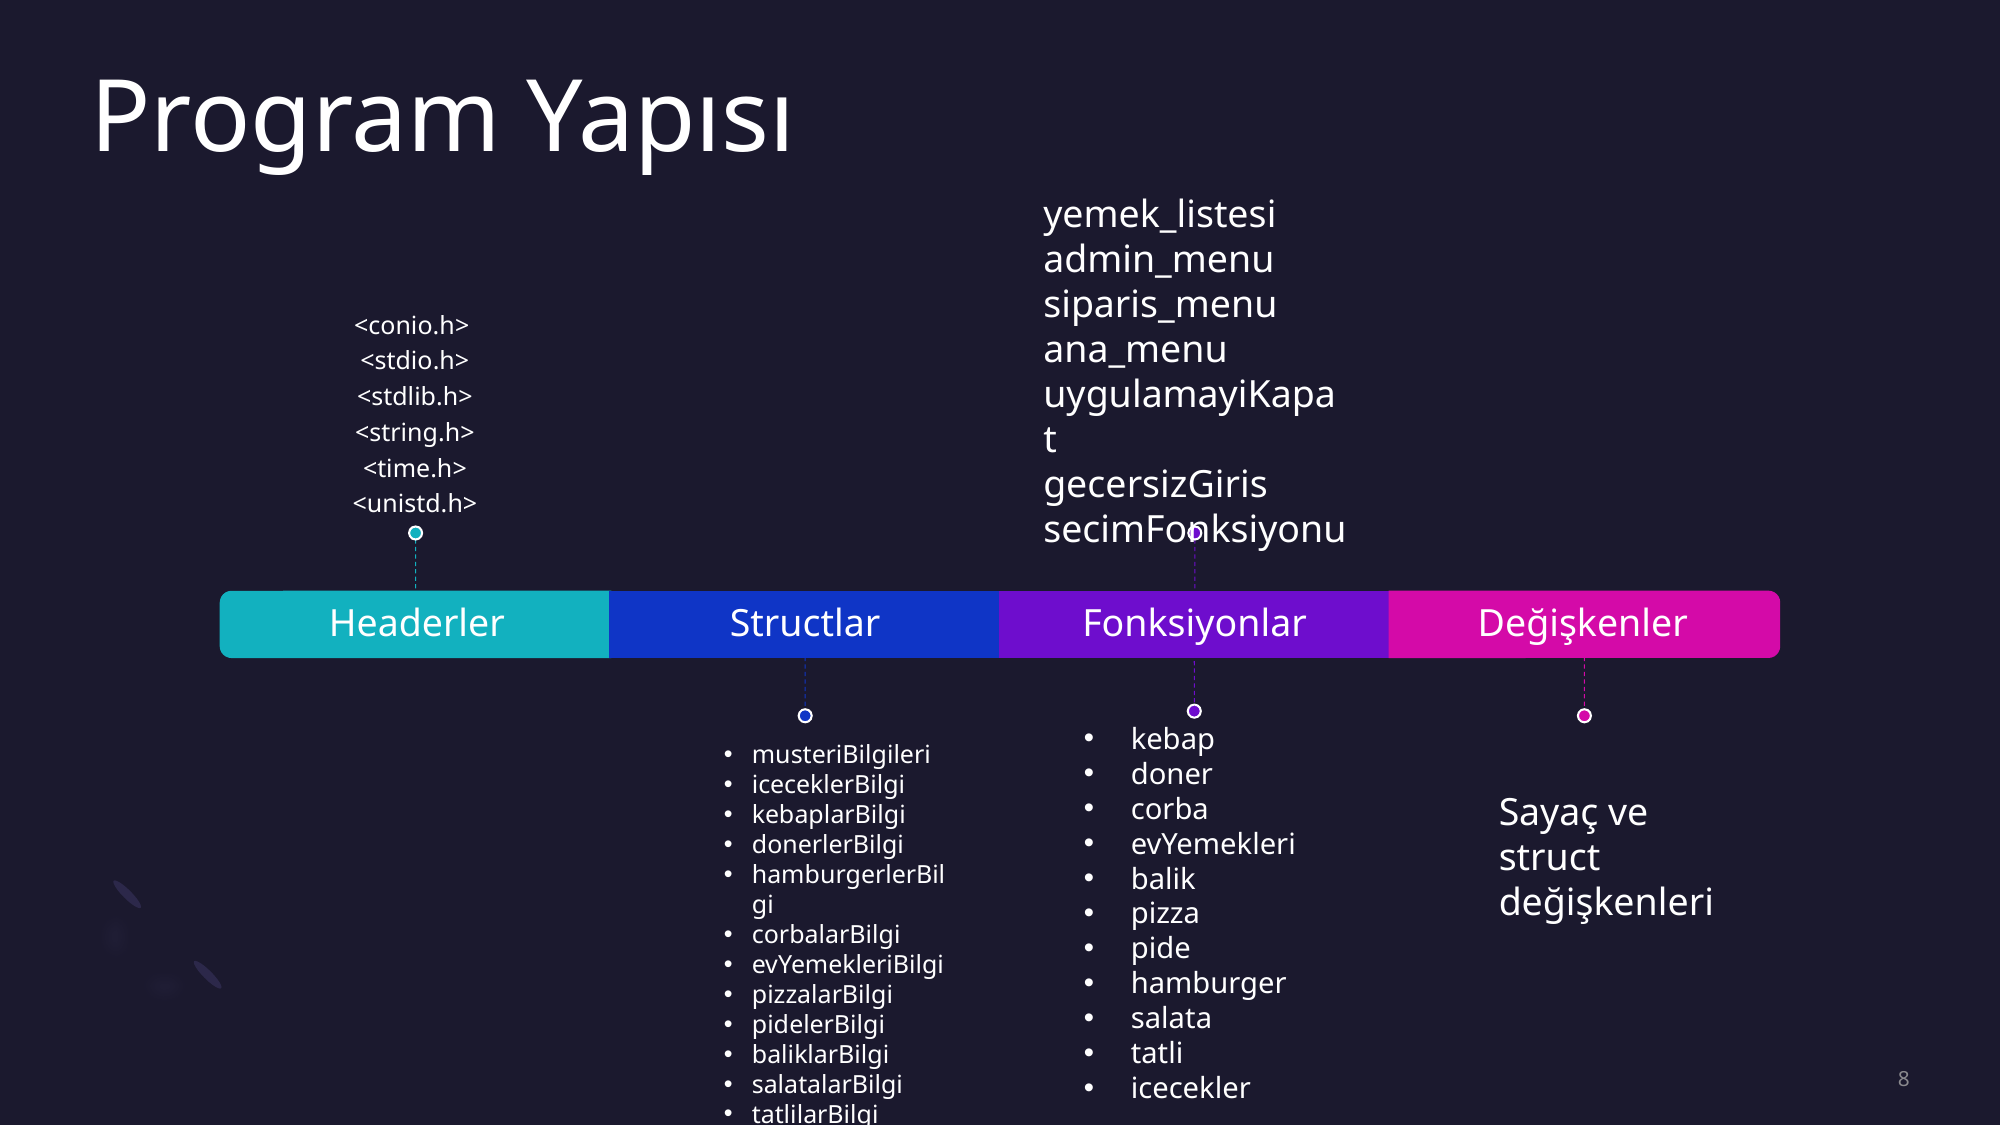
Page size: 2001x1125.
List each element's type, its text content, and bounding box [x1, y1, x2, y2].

text_box musteriBilgileri iceceklerBilgi kebaplarBilgi donerlerBilgi hamburgerlerBilgi corbalarBilgi evYemekleriBilgi pizzalarBilgi pidelerBilgi baliklarBilgi salatalarBilgi tatlilarBilgi [708, 951, 975, 1125]
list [90, 297, 1910, 951]
text_box yemek_listesi admin_menu siparis_menu ana_menu uygulamayiKapat gecersizGiris secimFonksiyonu [1028, 183, 1363, 297]
text_box kebap doner corba evYemekleri balik pizza pide hamburger salata tatli icecekler [1069, 951, 1320, 1112]
title Program Yapısı [90, 64, 1910, 284]
slide_number 8 [1632, 1067, 1910, 1093]
